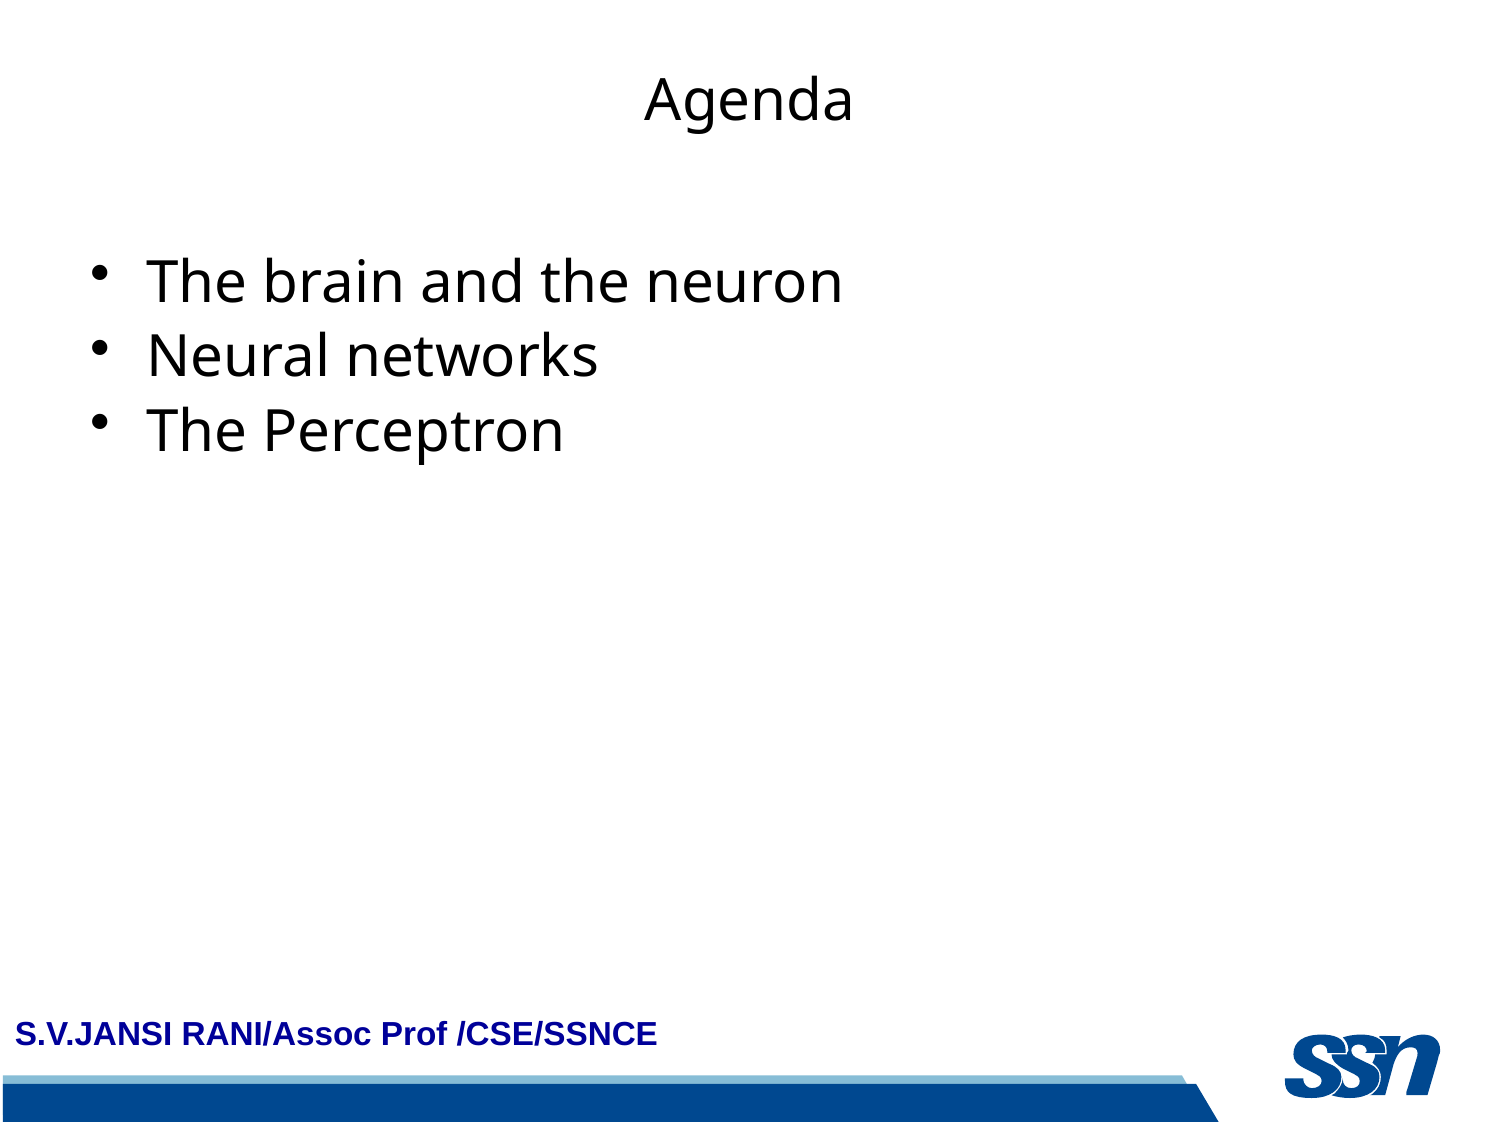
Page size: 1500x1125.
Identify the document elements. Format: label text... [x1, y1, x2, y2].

list The brain and the neuron Neural networks The Perceptron [74, 162, 1426, 1006]
title Agenda [74, 44, 1426, 151]
